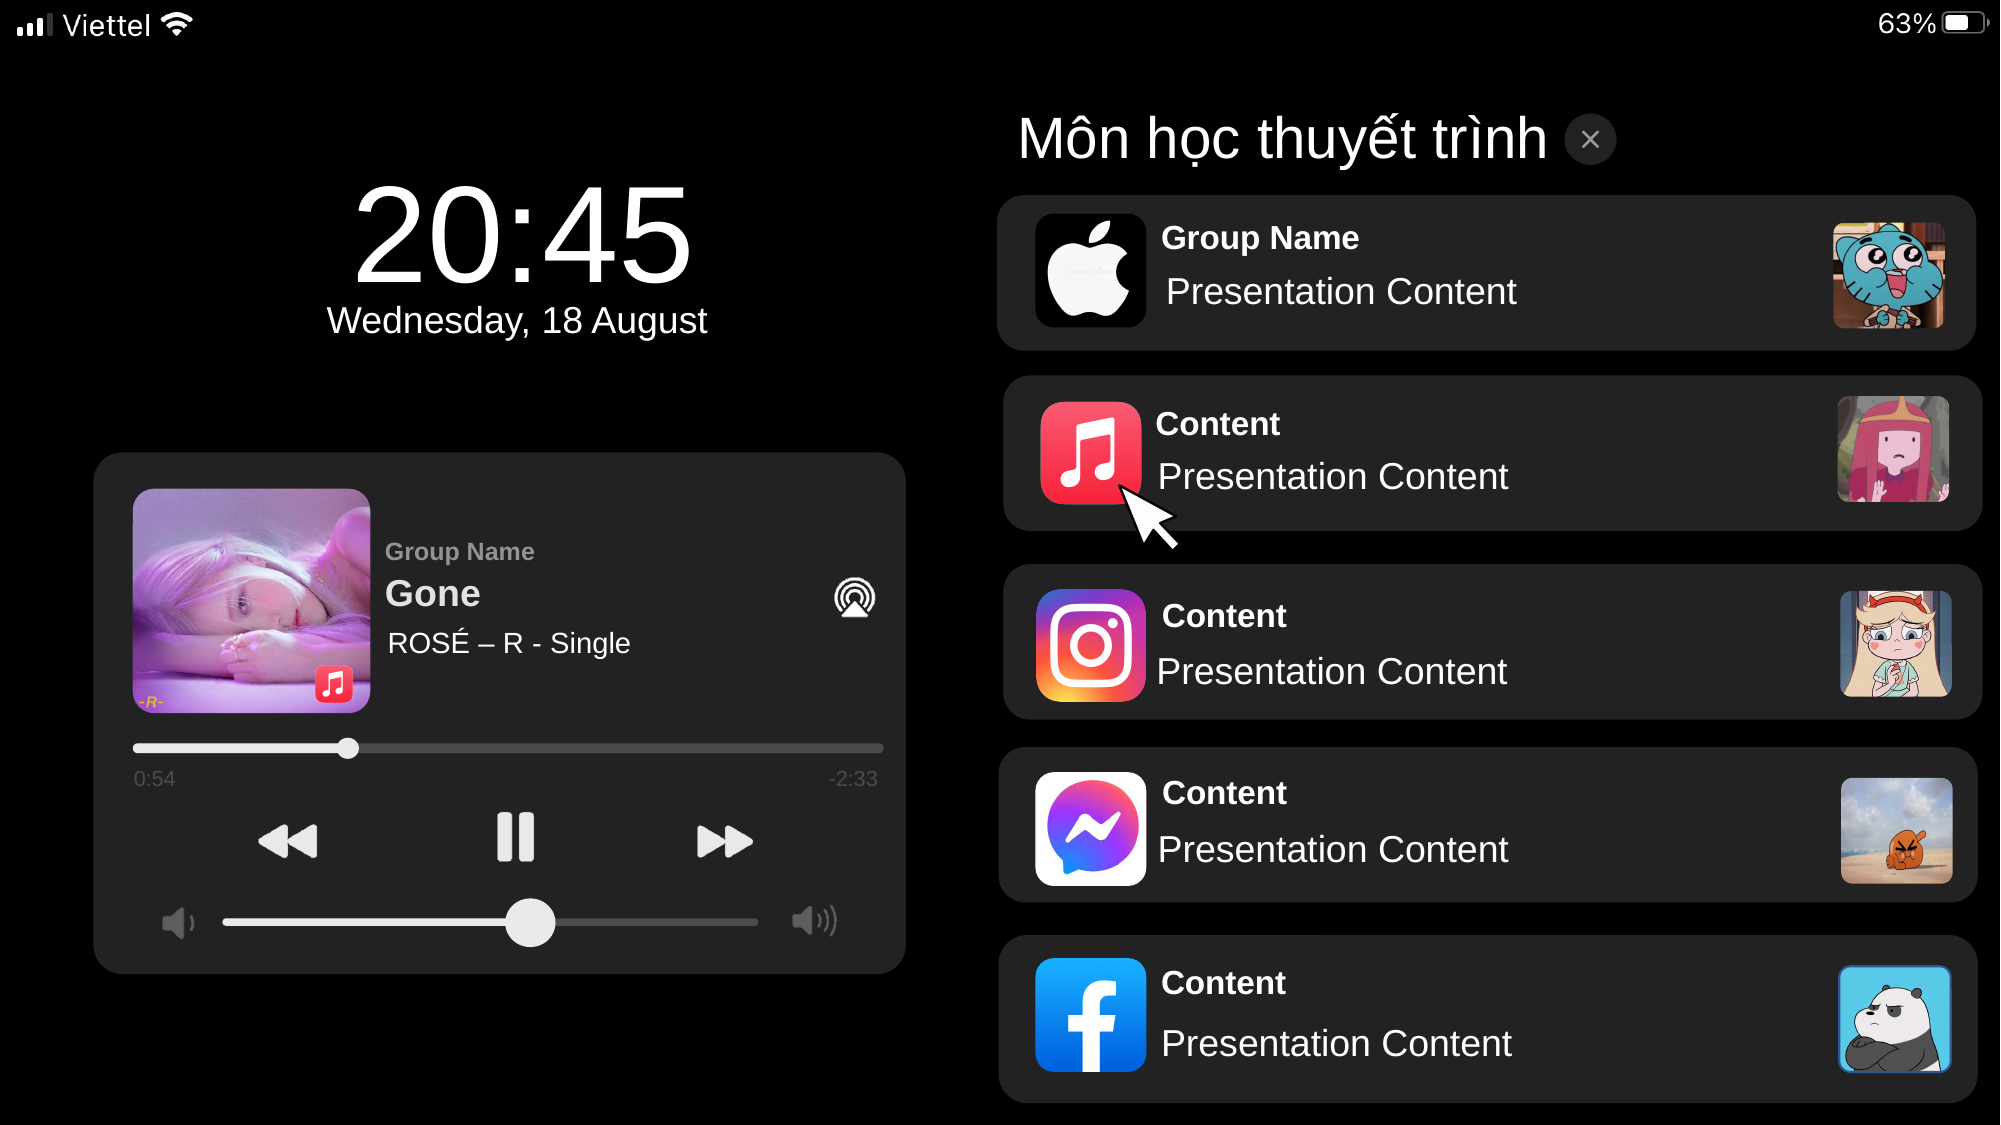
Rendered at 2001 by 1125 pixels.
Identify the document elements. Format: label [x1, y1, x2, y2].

picture [2, 0, 223, 53]
text_box [998, 746, 1978, 903]
text_box [93, 452, 906, 975]
text_box [1003, 375, 1983, 531]
text_box [998, 934, 1978, 1104]
text_box [1002, 92, 1626, 179]
picture [1118, 484, 1181, 552]
picture [1866, 0, 2000, 50]
text_box [996, 195, 1977, 351]
text_box [261, 137, 773, 350]
text_box [1003, 564, 1983, 720]
